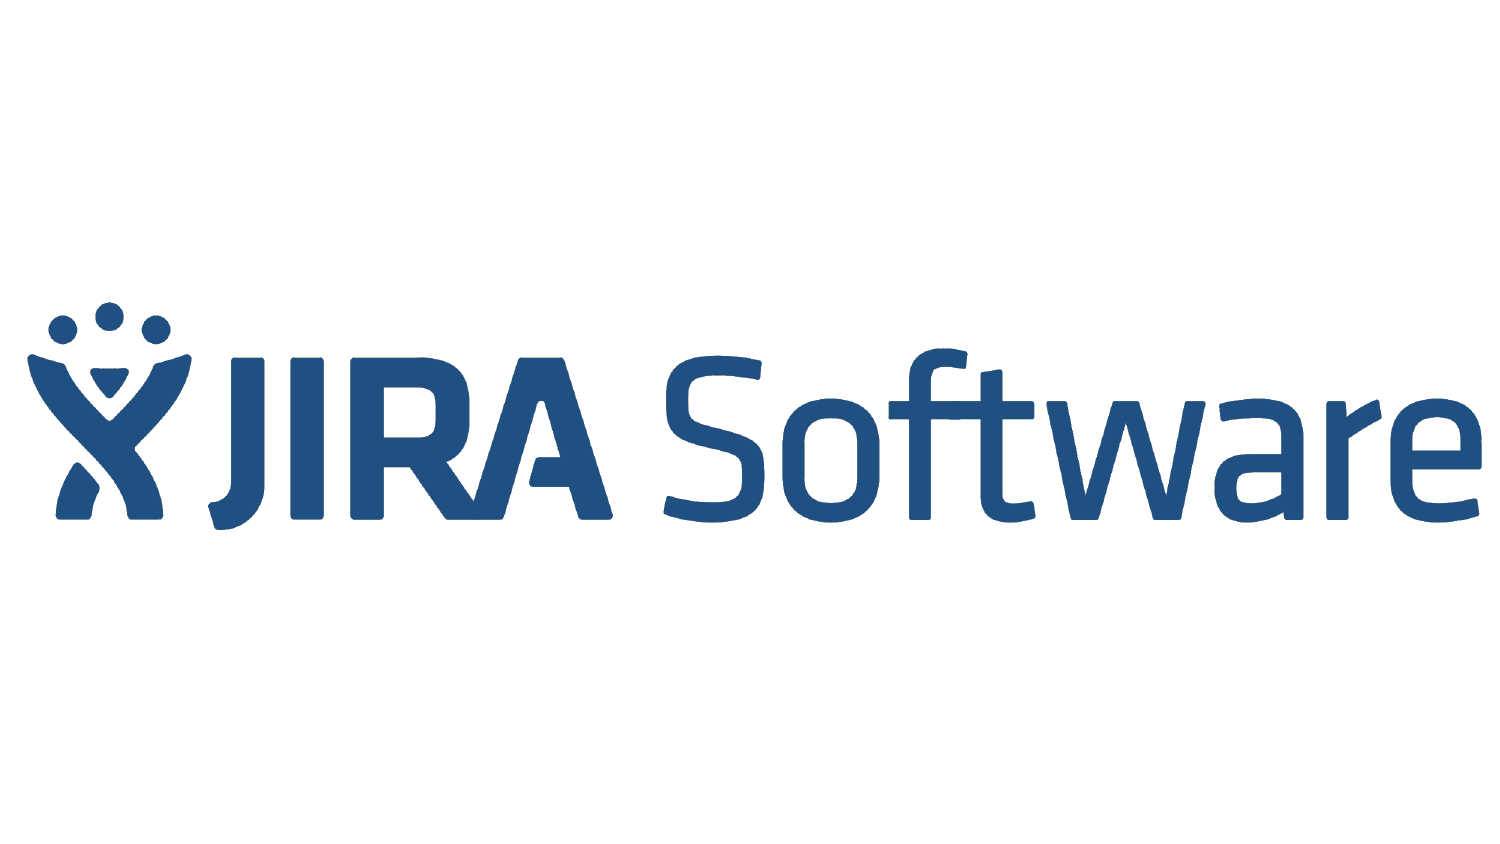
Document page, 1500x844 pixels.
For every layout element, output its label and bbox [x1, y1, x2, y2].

picture [13, 219, 1500, 570]
